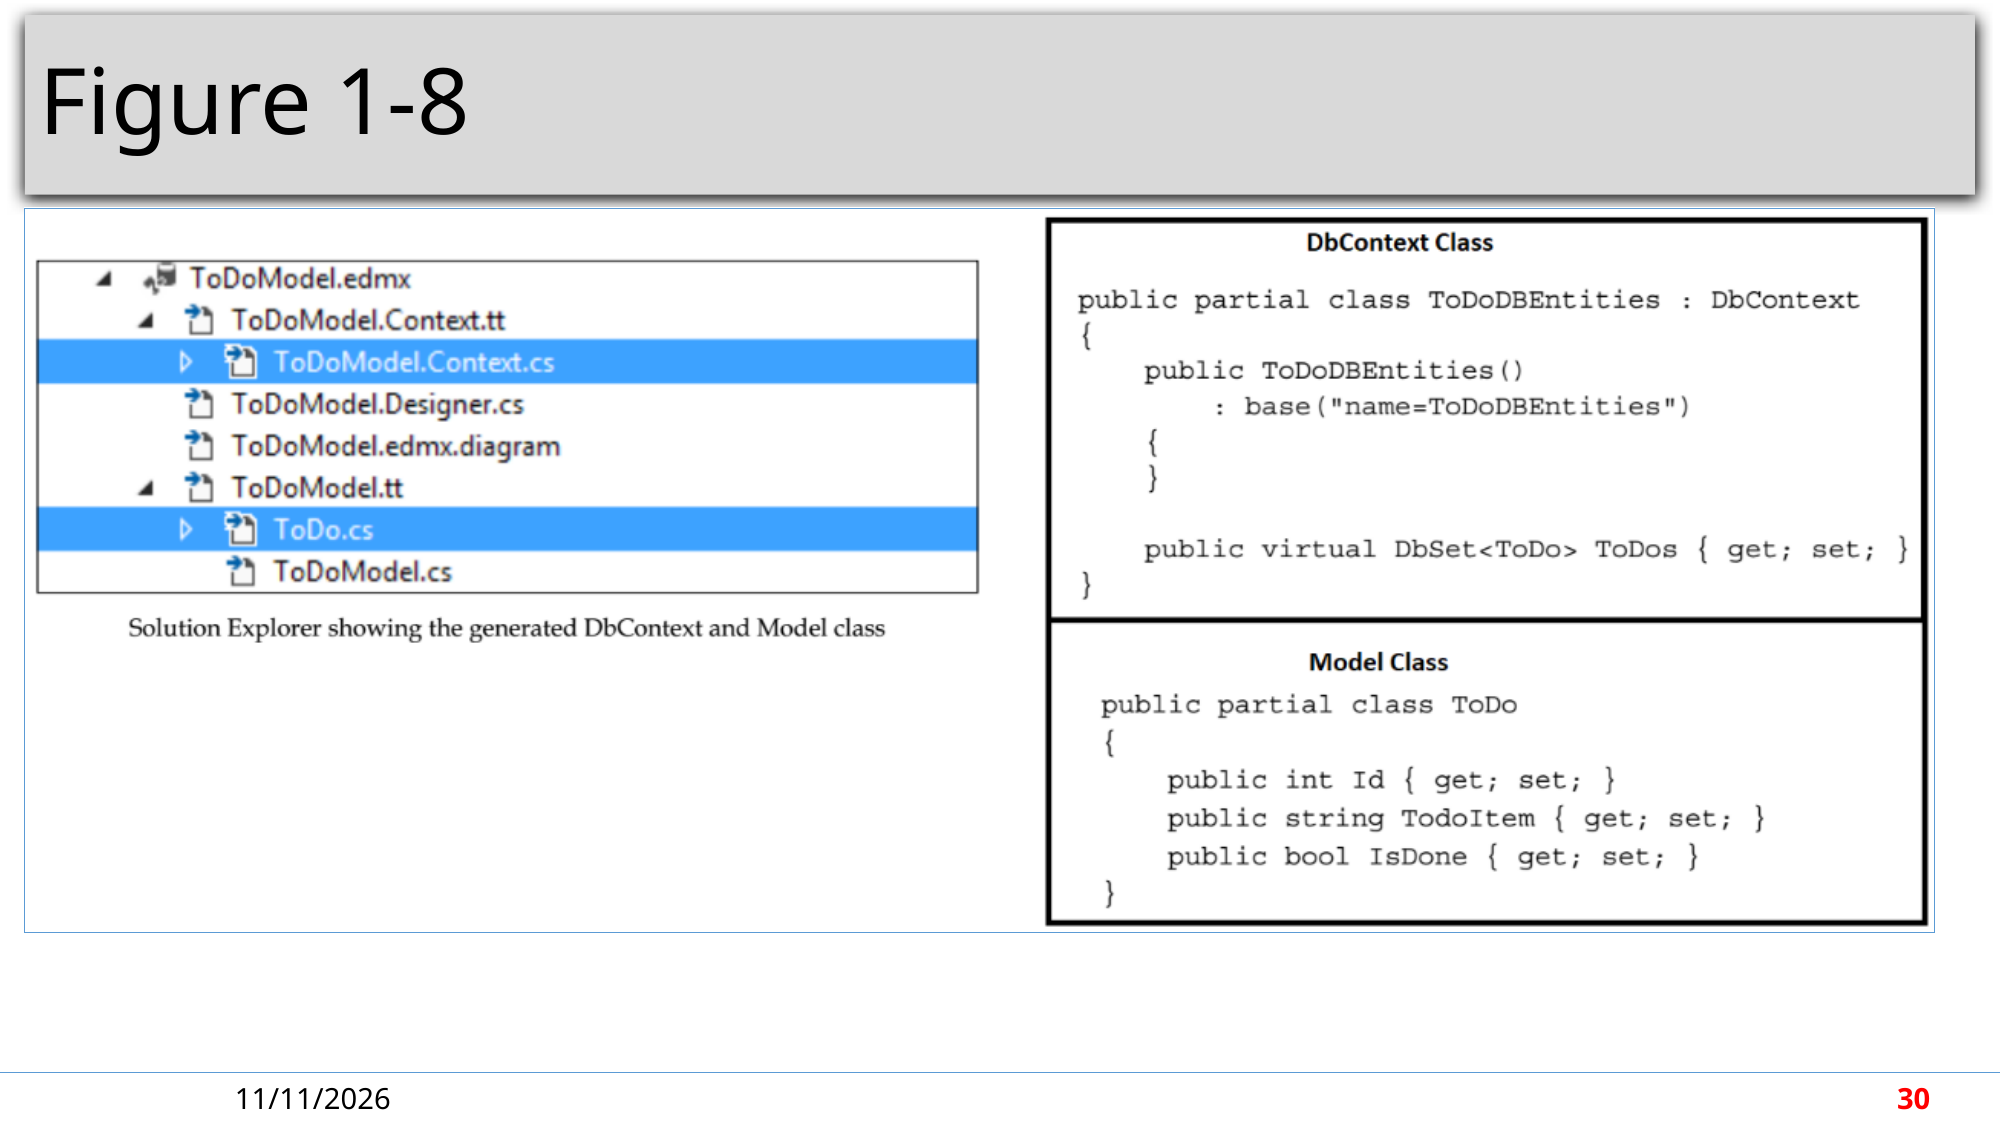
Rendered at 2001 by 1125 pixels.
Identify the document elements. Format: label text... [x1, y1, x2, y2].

title Figure 1-8 [24, 14, 1975, 195]
picture [24, 207, 1935, 933]
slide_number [220, 1072, 671, 1115]
slide_number 30 [1495, 1072, 1946, 1115]
